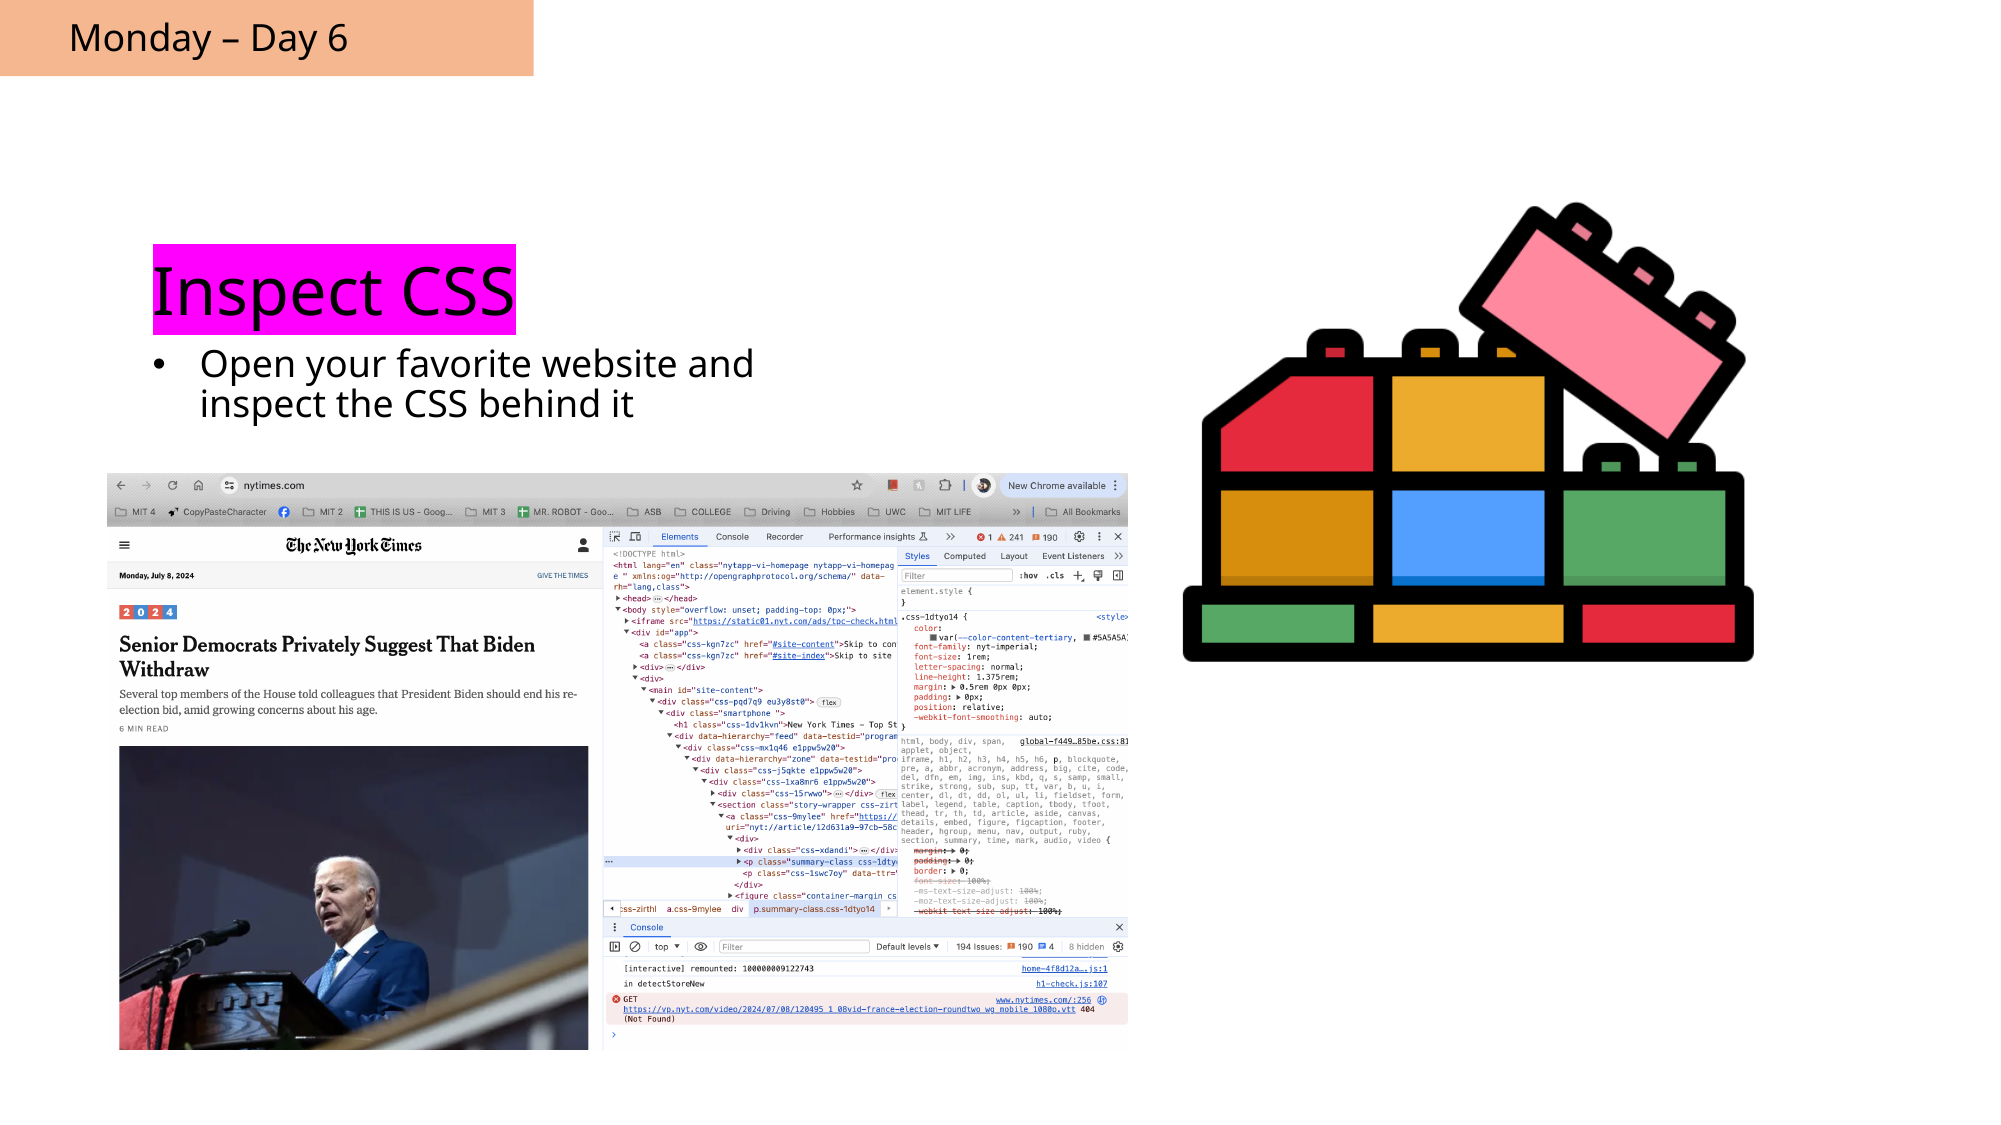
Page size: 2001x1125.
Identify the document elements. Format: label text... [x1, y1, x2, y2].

picture [1164, 129, 1773, 738]
list Open your favorite website and inspect the CSS behind it [137, 337, 783, 473]
picture [107, 473, 1128, 1050]
title Inspect CSS [137, 75, 885, 338]
text_box Monday – Day 6 [0, 0, 534, 77]
